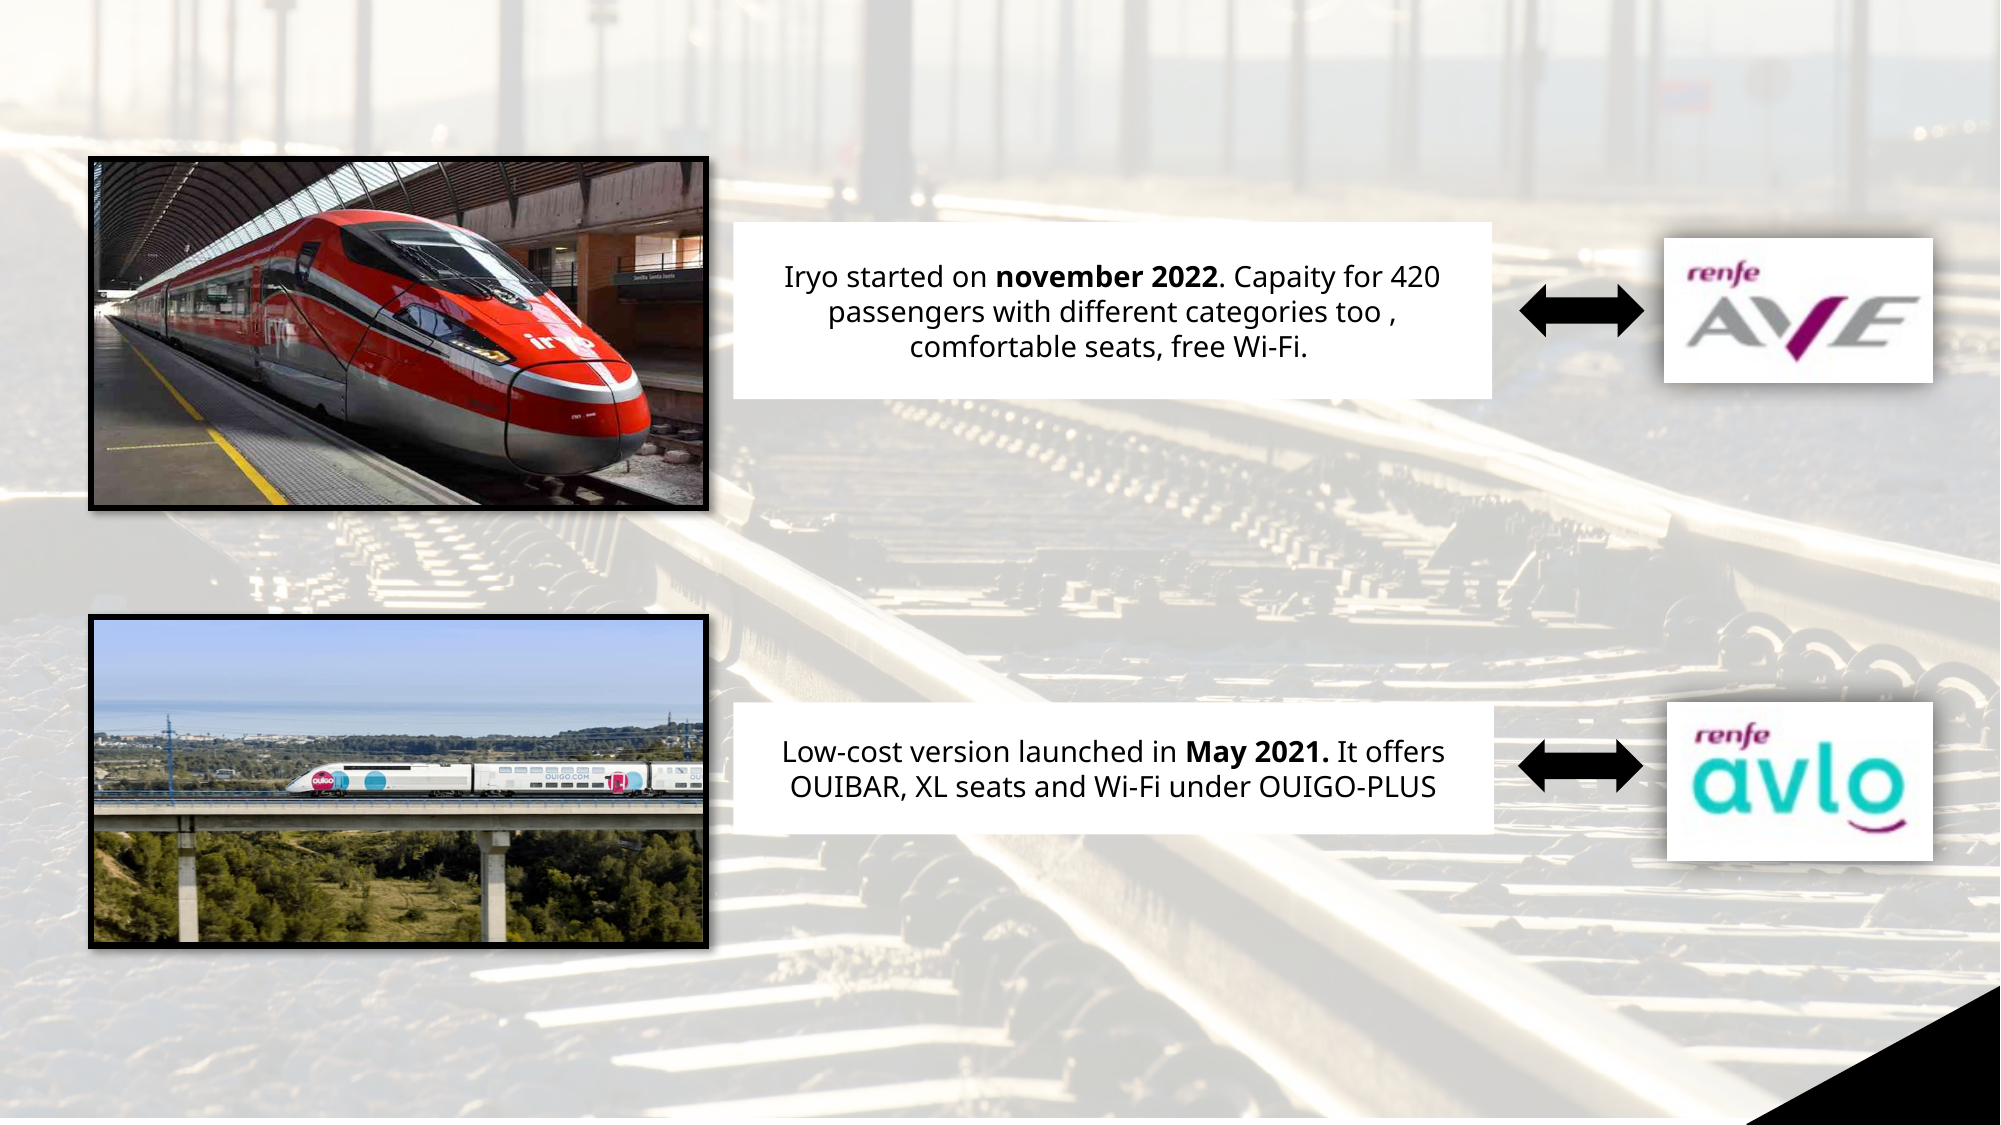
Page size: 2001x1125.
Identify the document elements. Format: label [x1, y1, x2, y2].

picture [0, 0, 2000, 1118]
text_box [1746, 1118, 2000, 1125]
